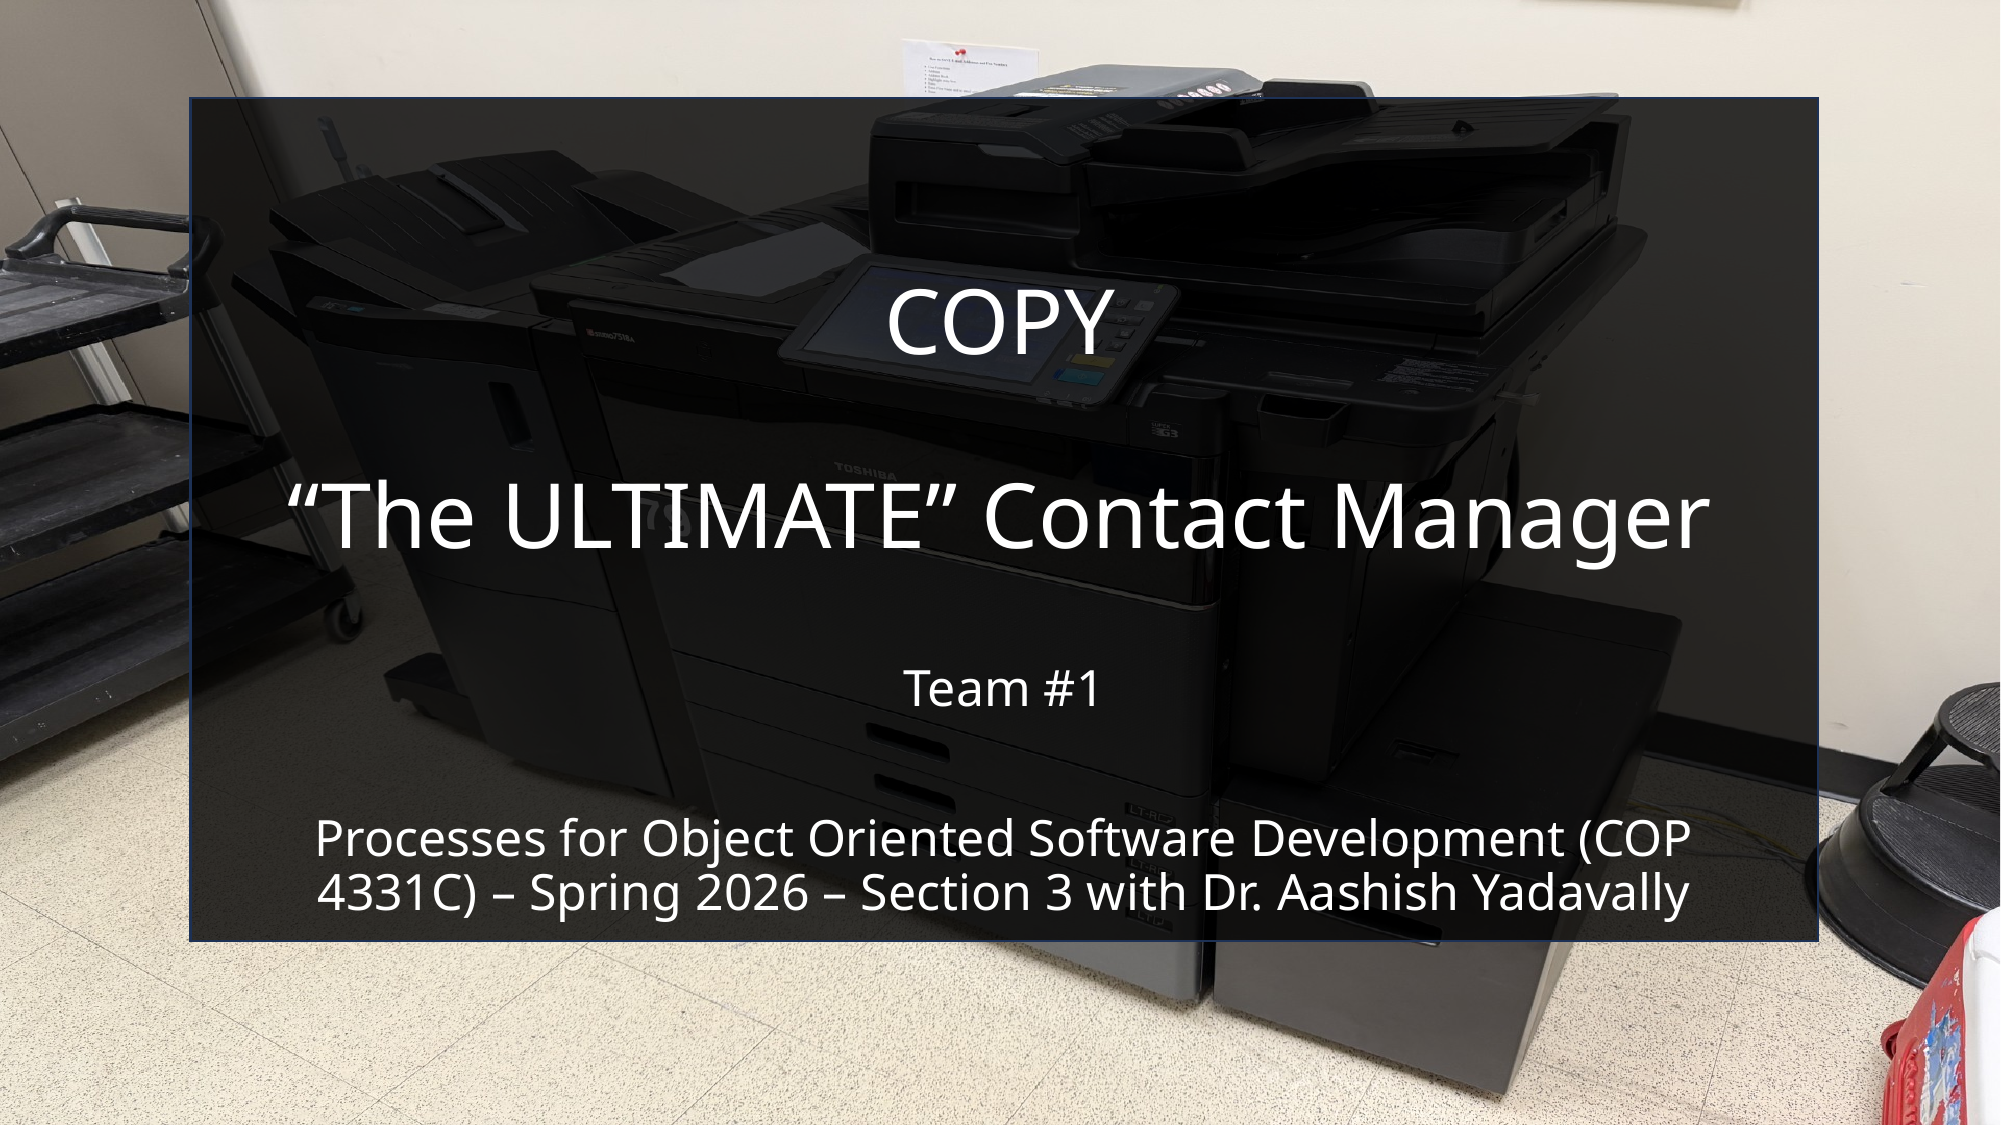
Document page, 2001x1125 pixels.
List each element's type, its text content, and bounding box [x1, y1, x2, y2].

text_box [189, 97, 1819, 942]
picture [0, 0, 2001, 1125]
title COPY “The ULTIMATE” Contact Manager [249, 184, 1750, 576]
subtitle Team #1 Processes for Object Oriented Software Development (COP 4331C) – Spring 2026 – Section 3 with Dr. Aashish Yadavally [290, 576, 1719, 1027]
